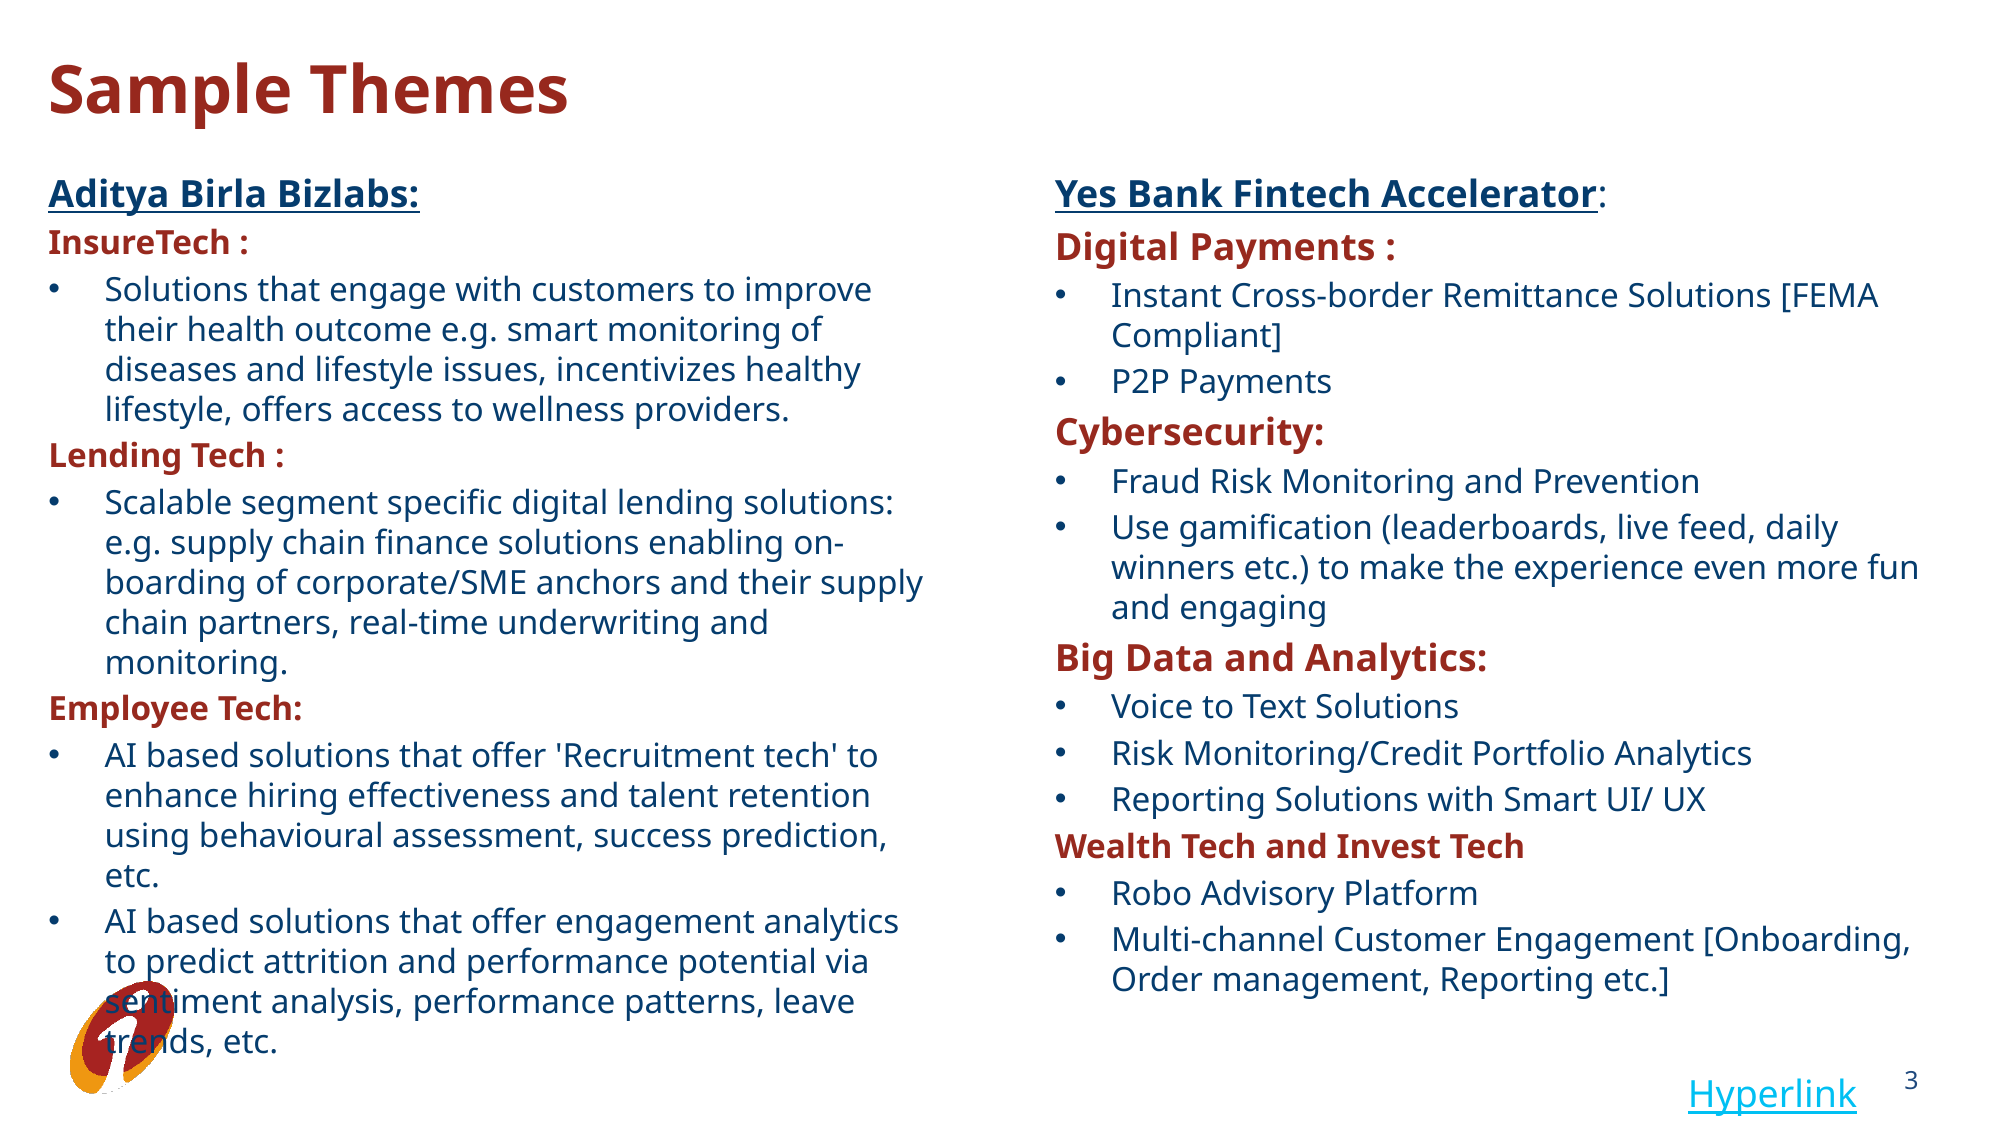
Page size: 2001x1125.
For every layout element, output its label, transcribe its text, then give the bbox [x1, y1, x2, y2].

slide_number 3 [1833, 1050, 1934, 1111]
text_box Hyperlink [1673, 1062, 1906, 1125]
list Yes Bank Fintech Accelerator: Digital Payments : Instant Cross-border Remittance Solutions [FEMA Compliant] P2P Payments Cybersecurity: Fraud Risk Monitoring and Prevention Use gamification (leaderboards, live feed, daily winners etc.) to make the experience even more fun and engaging Big Data and Analytics: Voice to Text Solutions Risk Monitoring/Credit Portfolio Analytics Reporting Solutions with Smart UI/ UX Wealth Tech and Invest Tech Robo Advisory Platform Multi-channel Customer Engagement [Onboarding, Order management, Reporting etc.] [1039, 162, 1951, 1050]
picture [62, 974, 181, 1100]
list Aditya Birla Bizlabs: InsureTech : Solutions that engage with customers to improve their health outcome e.g. smart monitoring of diseases and lifestyle issues, incentivizes healthy lifestyle, offers access to wellness providers. Lending Tech : Scalable segment specific digital lending solutions: e.g. supply chain finance solutions enabling on-boarding of corporate/SME anchors and their supply chain partners, real-time underwriting and monitoring. Employee Tech: AI based solutions that offer 'Recruitment tech' to enhance hiring effectiveness and talent retention using behavioural assessment, success prediction, etc. AI based solutions that offer engagement analytics to predict attrition and performance potential via sentiment analysis, performance patterns, leave trends, etc. [33, 162, 945, 950]
list Sample Themes [33, 38, 1951, 163]
